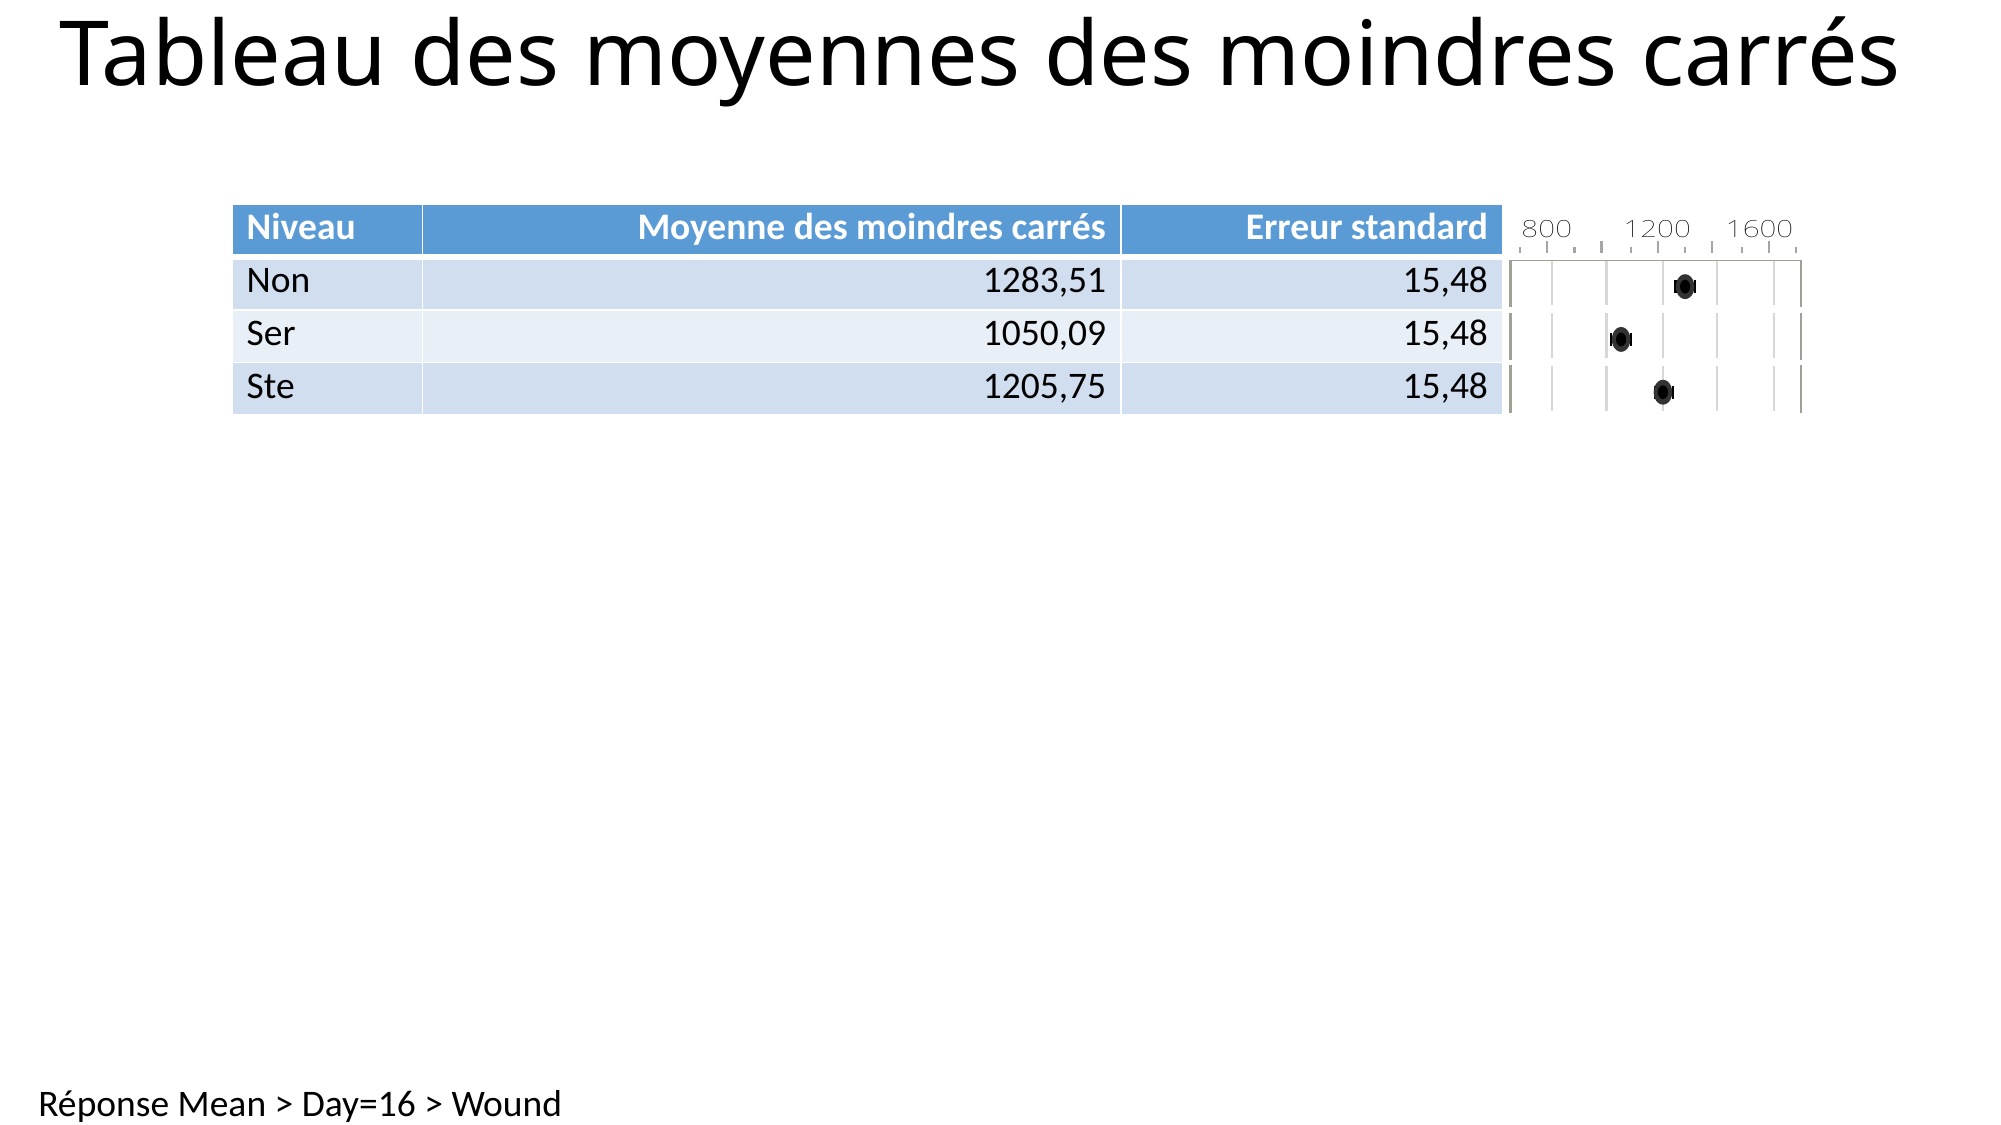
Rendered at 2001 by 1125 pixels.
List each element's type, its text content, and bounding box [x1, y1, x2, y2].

table_cell Ser [233, 311, 422, 362]
table_cell 15,48 [1122, 260, 1502, 309]
table_cell 15,48 [1122, 363, 1502, 414]
table_cell [1504, 363, 1805, 414]
table_header Erreur standard [1122, 205, 1502, 254]
table_cell Ste [233, 363, 422, 414]
text_box Réponse Mean > Day=16 > Wound [38, 1079, 564, 1125]
table_header Niveau [233, 205, 422, 254]
title Tableau des moyennes des moindres carrés [0, 0, 1963, 113]
table_header Moyenne des moindres carrés [423, 205, 1120, 254]
table_cell 15,48 [1122, 311, 1502, 362]
table_cell [1504, 311, 1805, 362]
table_cell [1504, 260, 1805, 309]
table_cell 1283,51 [423, 260, 1120, 309]
table_cell Non [233, 260, 422, 309]
table_cell 1205,75 [423, 363, 1120, 414]
table_cell 1050,09 [423, 311, 1120, 362]
table_header [1504, 205, 1805, 254]
